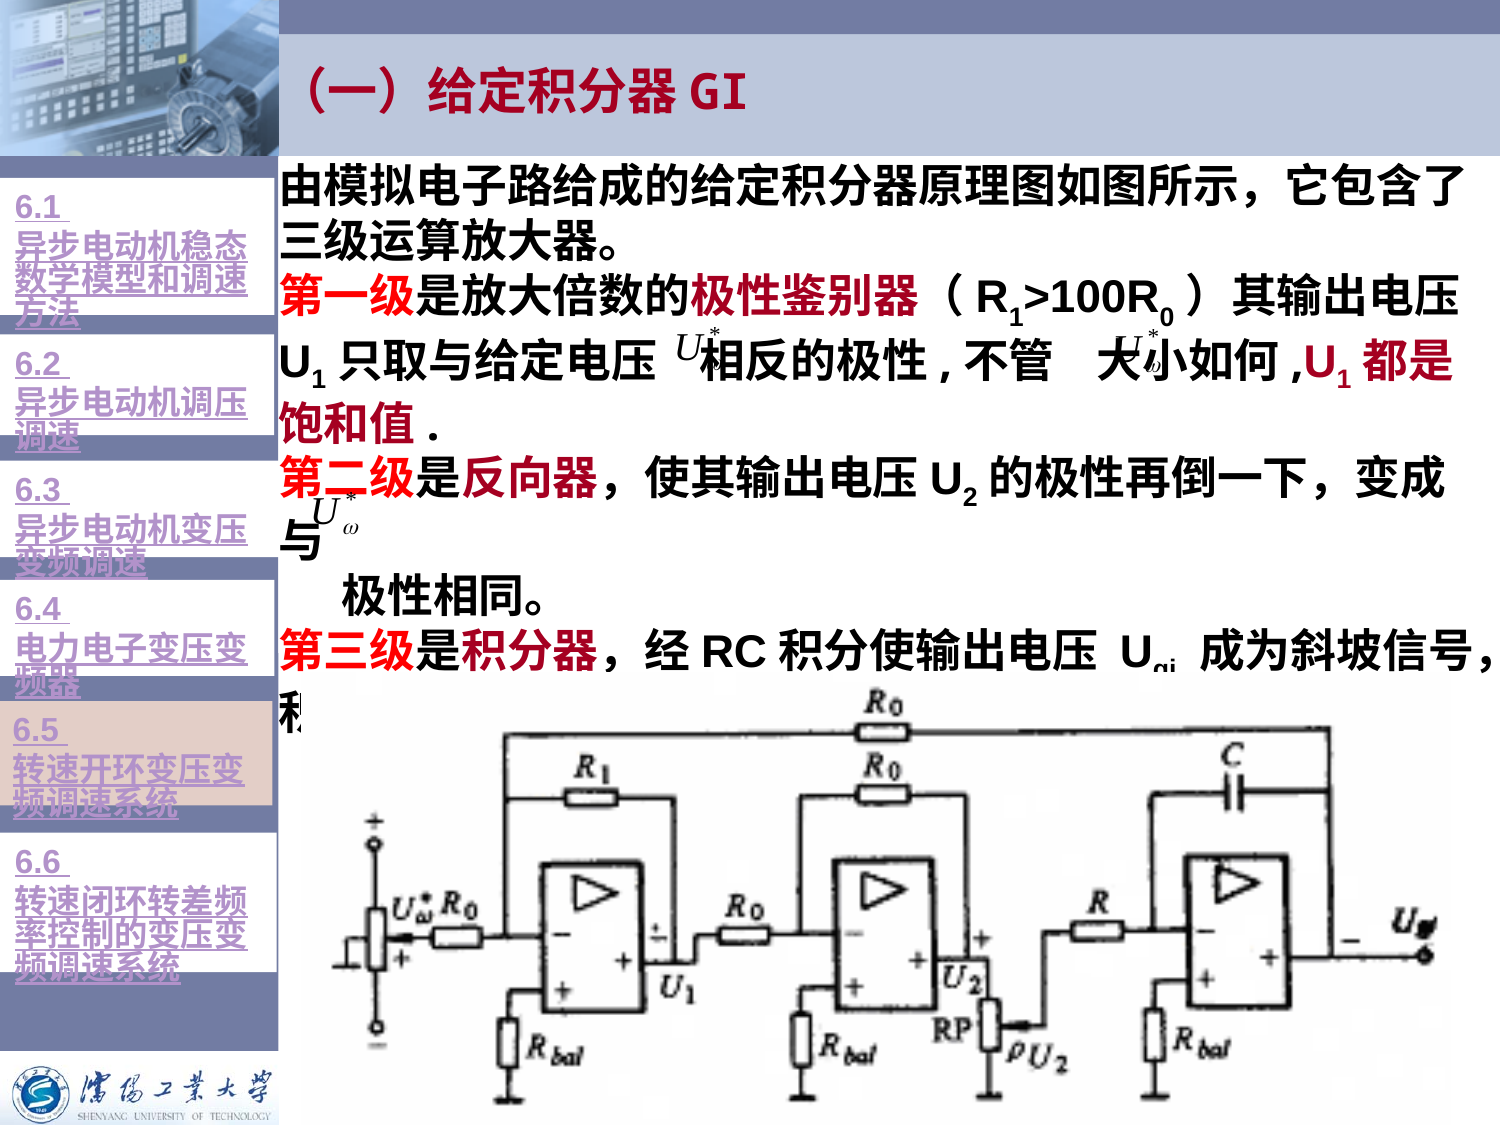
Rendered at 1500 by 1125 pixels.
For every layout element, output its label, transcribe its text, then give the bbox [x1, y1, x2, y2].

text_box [307, 481, 368, 545]
picture [0, 1051, 279, 1125]
text_box 6.2 异步电动机调压调速 [0, 334, 275, 436]
text_box 6.4 电力电子变压变频器 [0, 579, 275, 676]
list 由模拟电子路给成的给定积分器原理图如图所示，它包含了三级运算放大器。 第一级是放大倍数的极性鉴别器（R1>100R0）其输出电压U1只取与给定电压 相反的极性,不管 大小如何,U1都是饱和值. 第二级是反向器，使其输出电压U2的极性再倒一下，变成与 极性相同。 第三级是积分器，经RC积分使输出电压 Ugi 成为斜坡信号，积分的变化率用电位器RP来调节。 [278, 156, 1500, 654]
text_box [671, 317, 732, 381]
text_box 6.6 转速闭环转差频率控制的变压变频调速系统 [0, 832, 277, 973]
picture [0, 0, 279, 156]
title （一）给定积分器GI [277, 54, 834, 132]
text_box 6.1 异步电动机稳态数学模型和调速方法 [0, 177, 275, 315]
text_box 6.3 异步电动机变压变频调速 [0, 460, 279, 558]
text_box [1109, 319, 1170, 383]
text_box 6.5 转速开环变压变频调速系统 [0, 701, 273, 806]
picture [301, 672, 1451, 1125]
